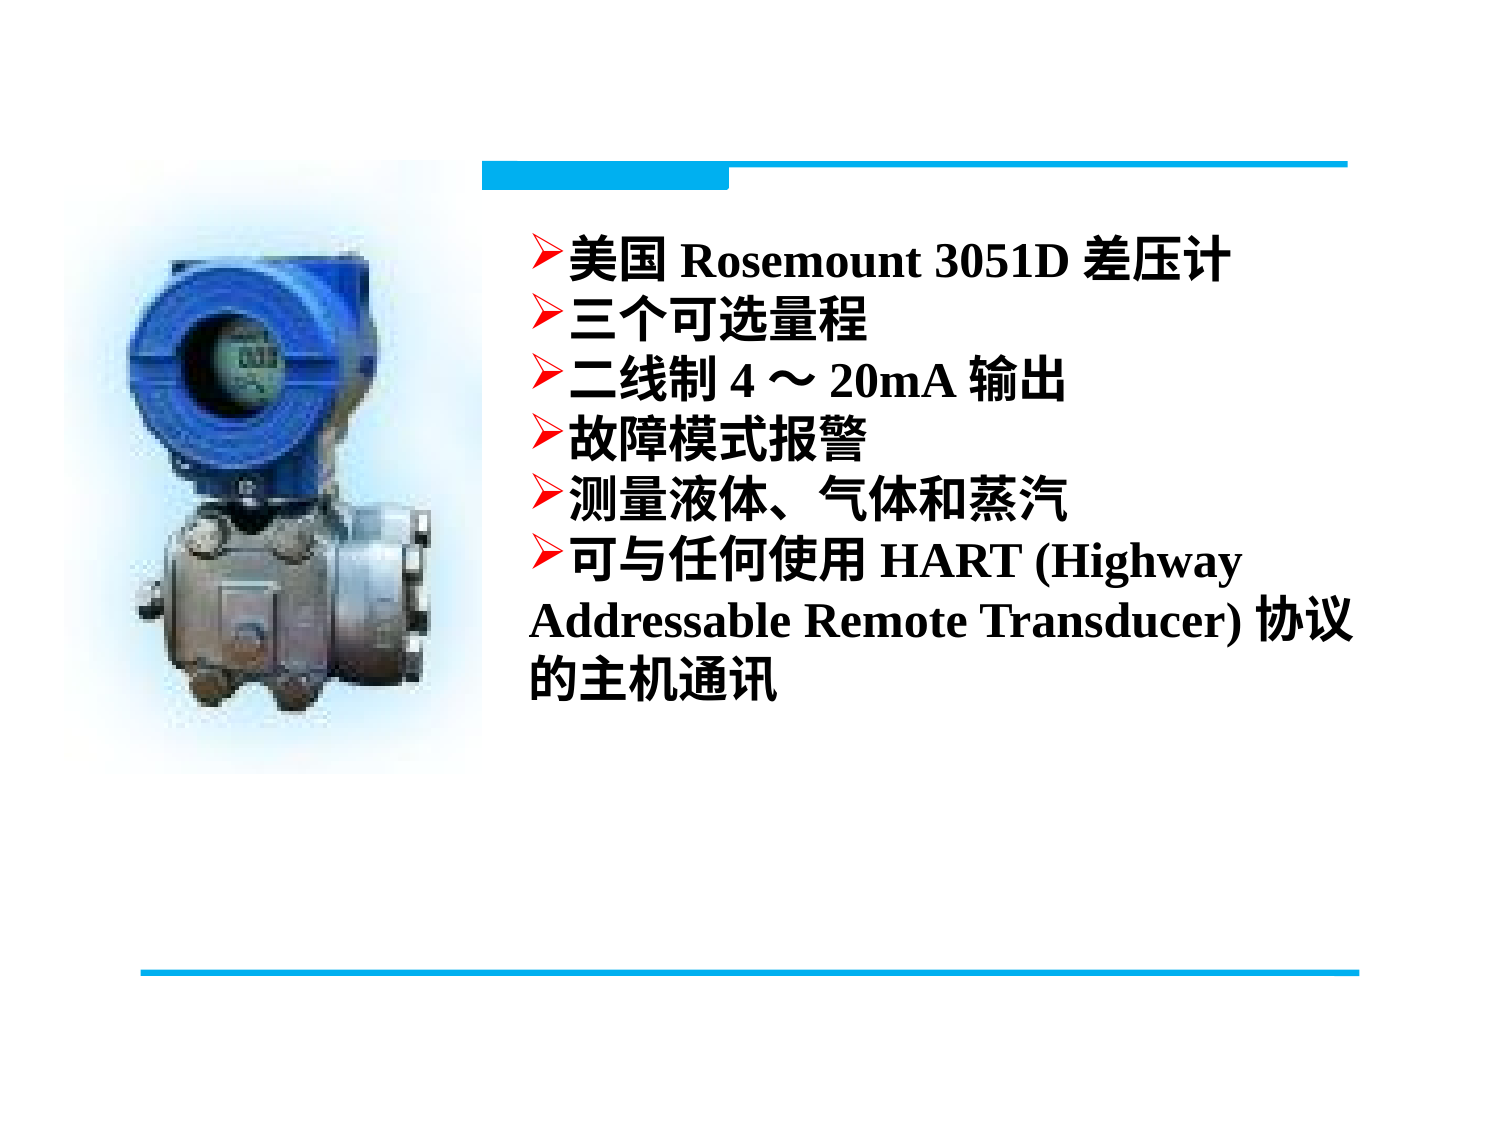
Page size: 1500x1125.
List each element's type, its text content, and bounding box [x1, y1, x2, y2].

picture [64, 160, 482, 774]
text_box 美国Rosemount 3051D差压计 三个可选量程 二线制4～20mA输出 故障模式报警 测量液体、气体和蒸汽 可与任何使用HART (Highway Addressable Remote Transducer)协议的主机通讯 [513, 219, 1400, 715]
